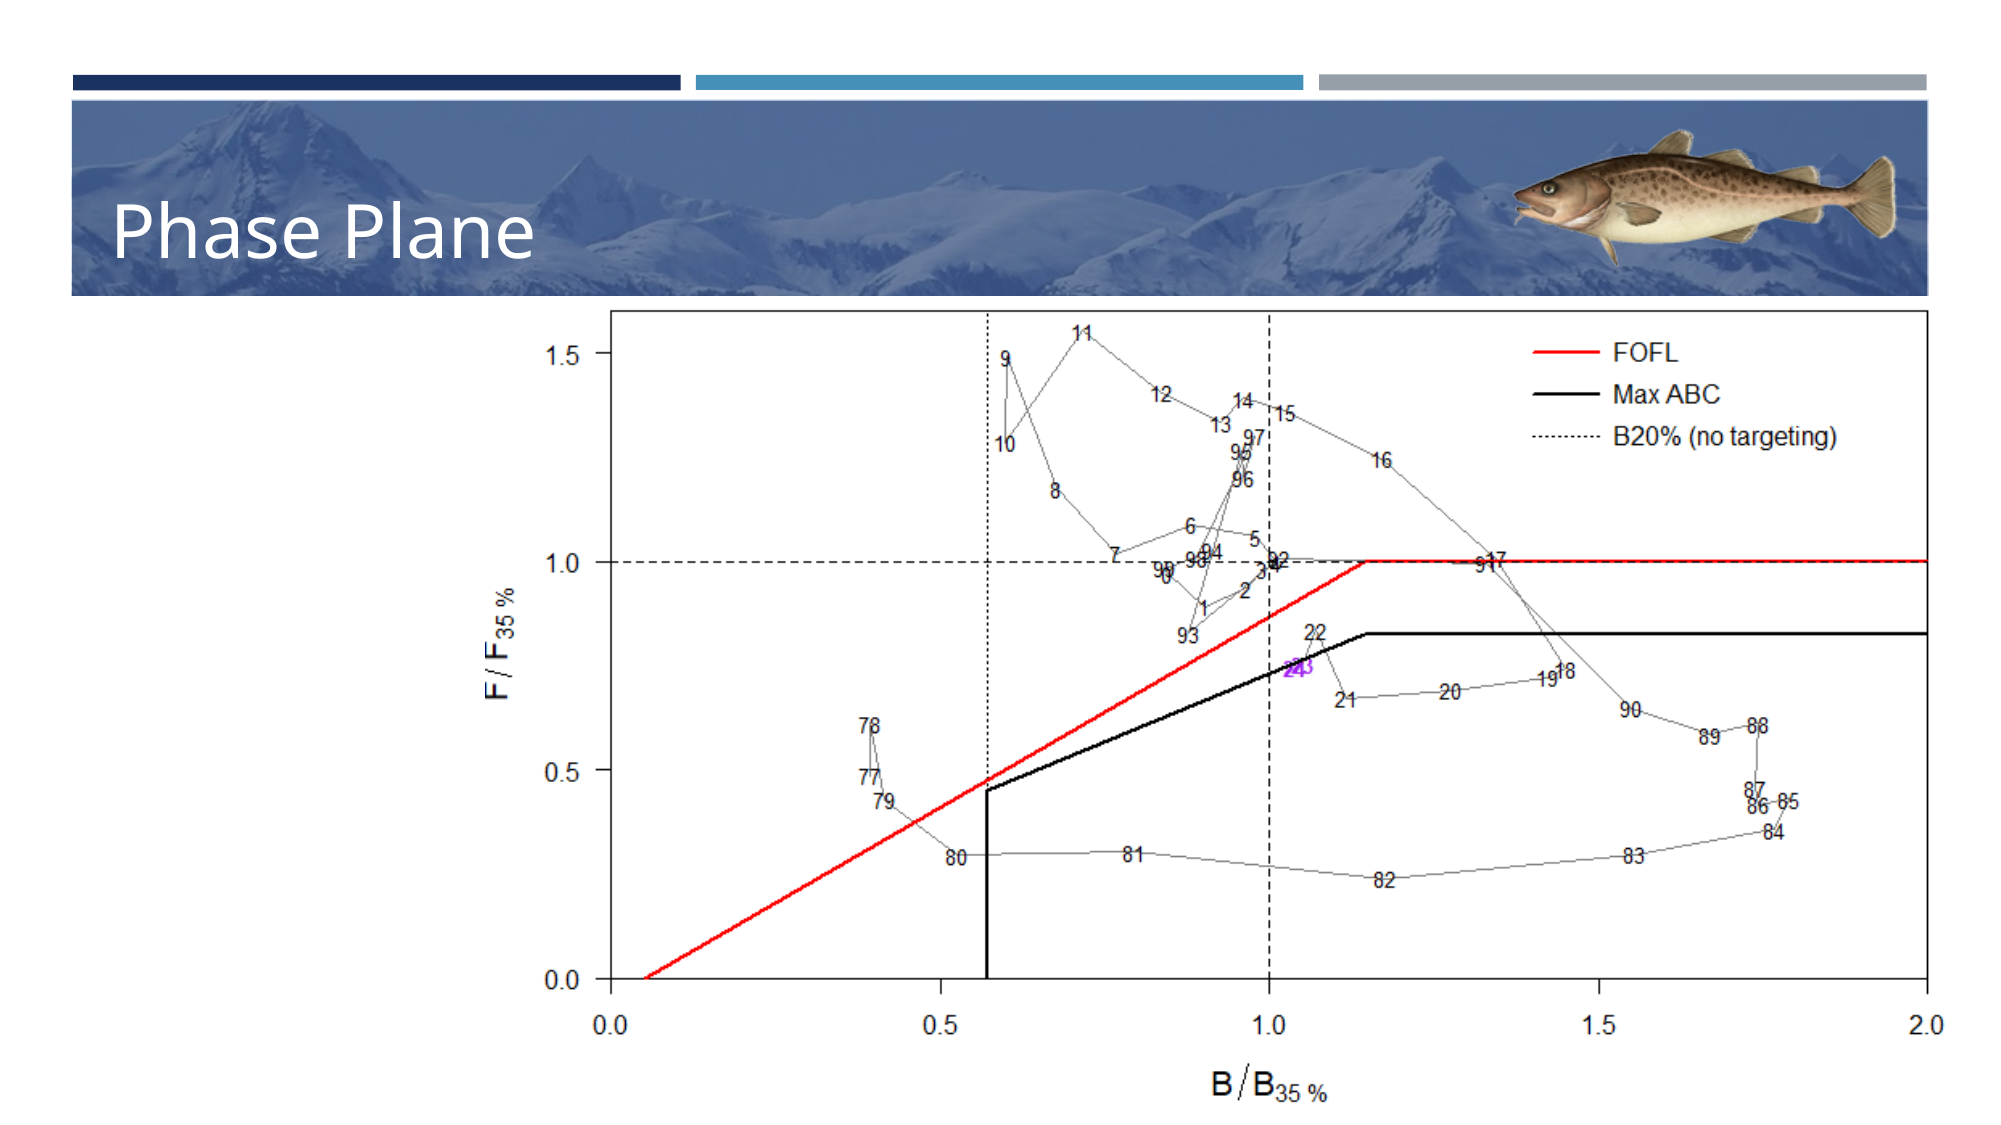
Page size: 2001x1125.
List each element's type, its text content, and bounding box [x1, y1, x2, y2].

text_box [71, 99, 1503, 296]
text_box [1908, 99, 1929, 296]
title Phase Plane [95, 115, 1503, 282]
picture [484, 77, 1994, 1125]
